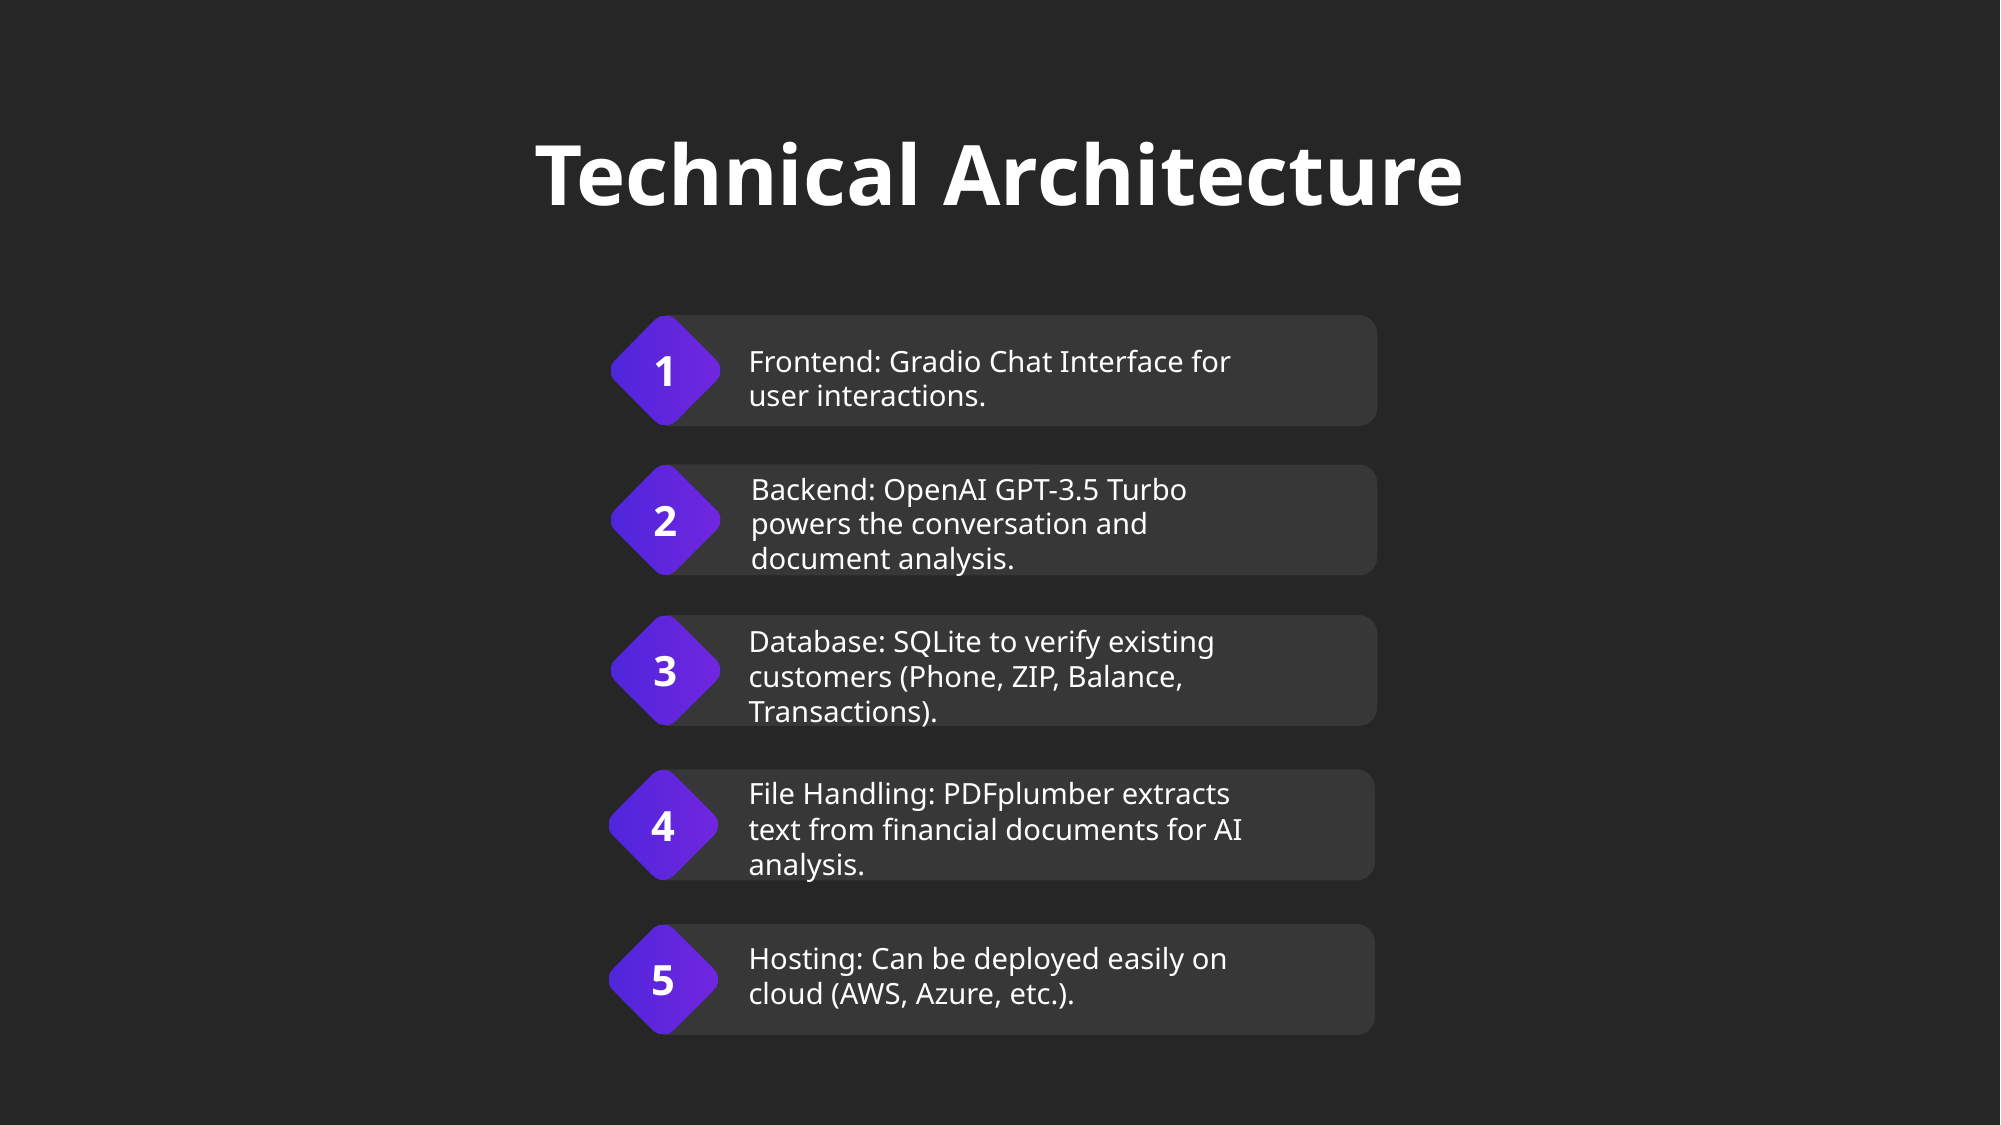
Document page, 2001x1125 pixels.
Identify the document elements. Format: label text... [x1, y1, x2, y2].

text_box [620, 768, 1376, 890]
text_box Technical Architecture [0, 114, 1999, 230]
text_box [620, 923, 1376, 1035]
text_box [622, 314, 1378, 426]
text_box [622, 614, 1378, 737]
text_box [622, 463, 1378, 585]
